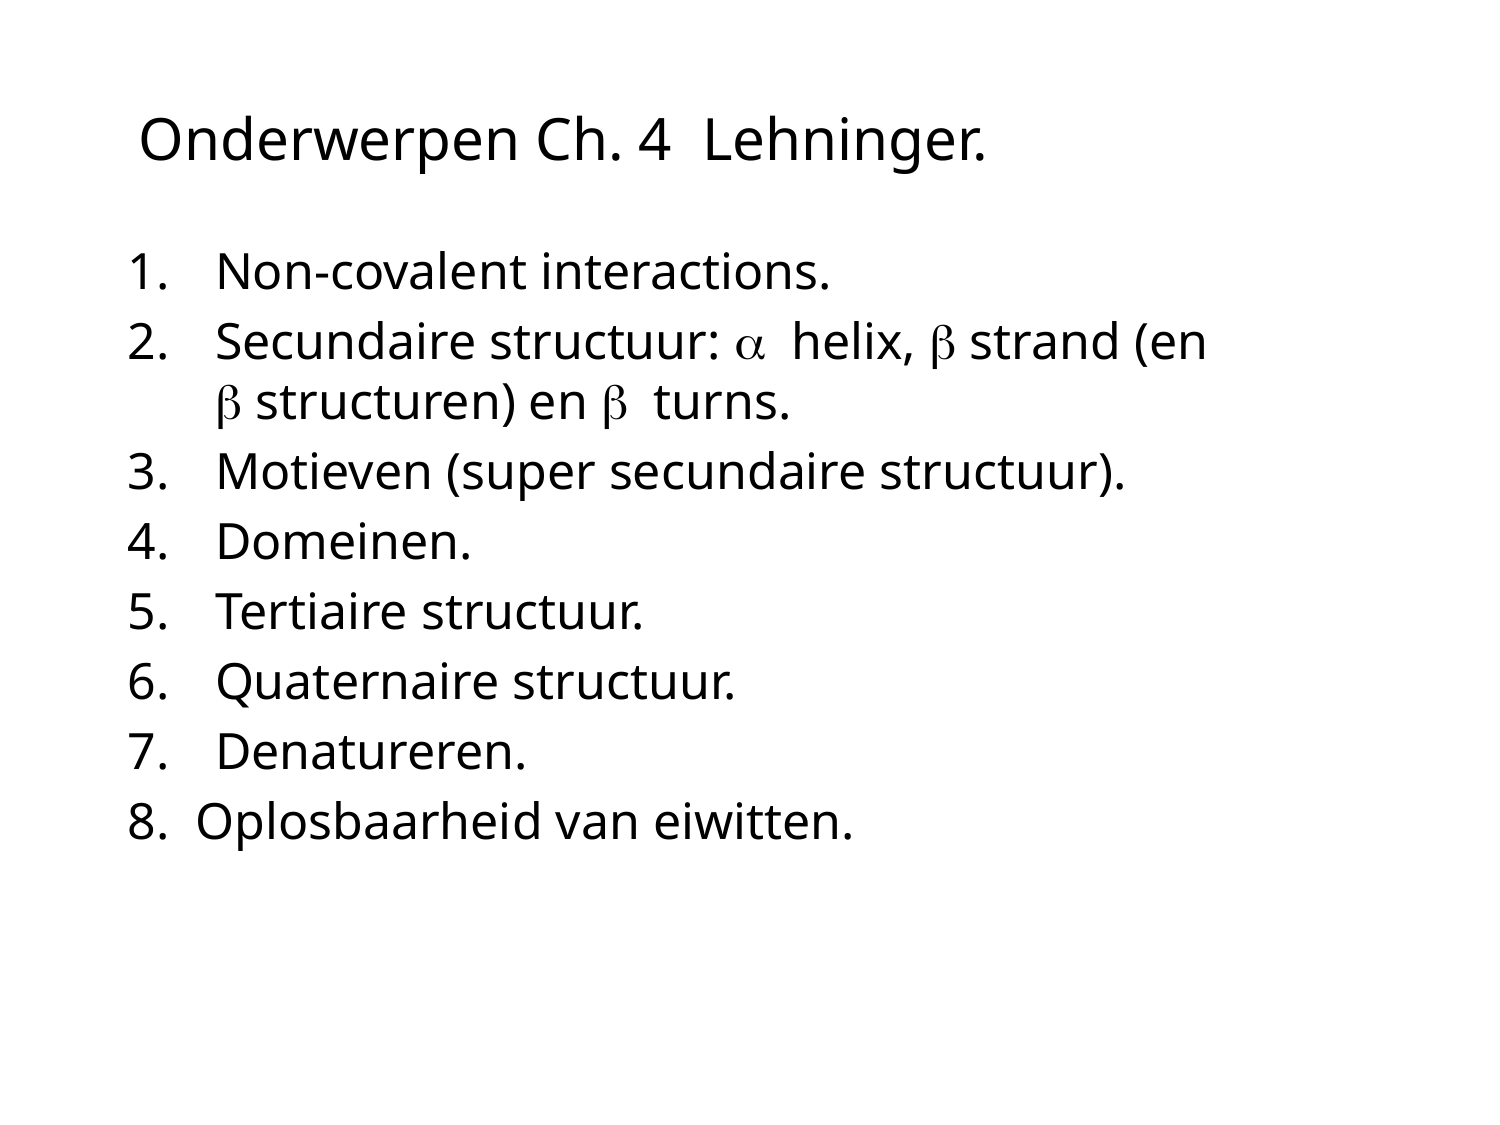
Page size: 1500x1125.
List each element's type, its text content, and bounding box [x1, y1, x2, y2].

title Onderwerpen Ch. 4 Lehninger. [123, 90, 1399, 185]
list Non-covalent interactions. Secundaire structuur: a helix, b strand (en b structuren) en b turns. Motieven (super secundaire structuur). Domeinen. Tertiaire structuur. Quaternaire structuur. Denatureren. 8. Oplosbaarheid van eiwitten. [112, 231, 1388, 1000]
